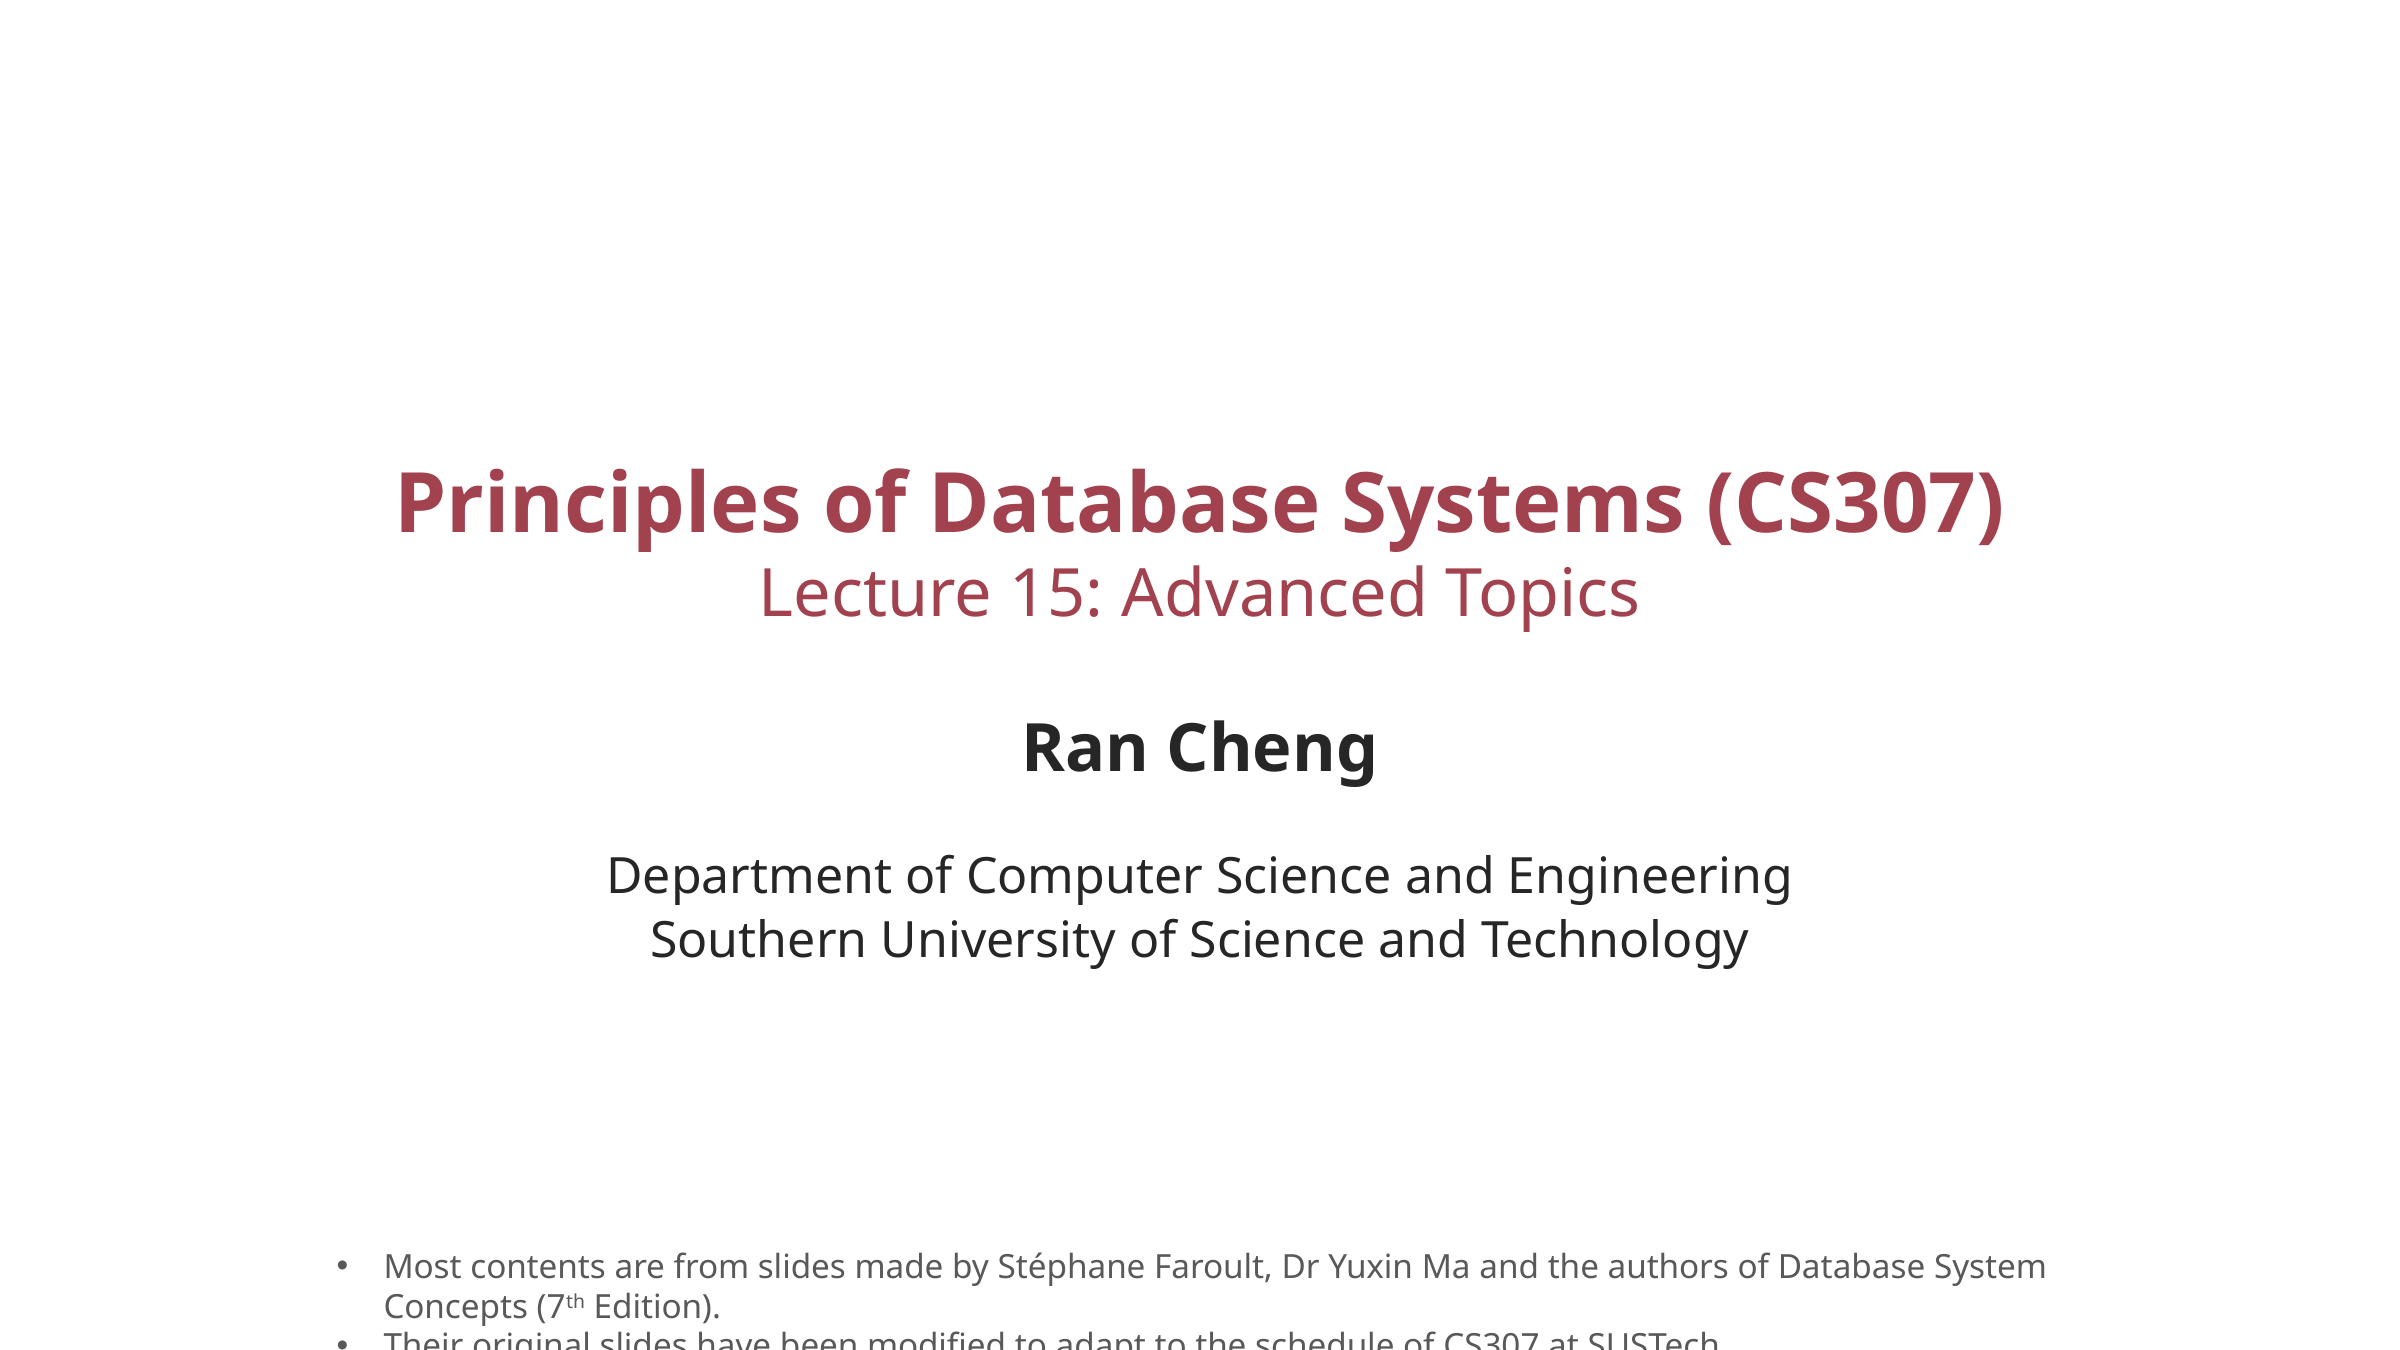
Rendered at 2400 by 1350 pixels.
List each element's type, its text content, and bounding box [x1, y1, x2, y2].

text_box Most contents are from slides made by Stéphane Faroult, Dr Yuxin Ma and the authors of Database System Concepts (7th Edition). Their original slides have been modified to adapt to the schedule of CS307 at SUSTech. [321, 1237, 2079, 1350]
title Principles of Database Systems (CS307) Lecture 15: Advanced Topics [150, 351, 2250, 638]
subtitle Ran Cheng Department of Computer Science and Engineering Southern University of Science and Technology [256, 694, 2144, 1020]
